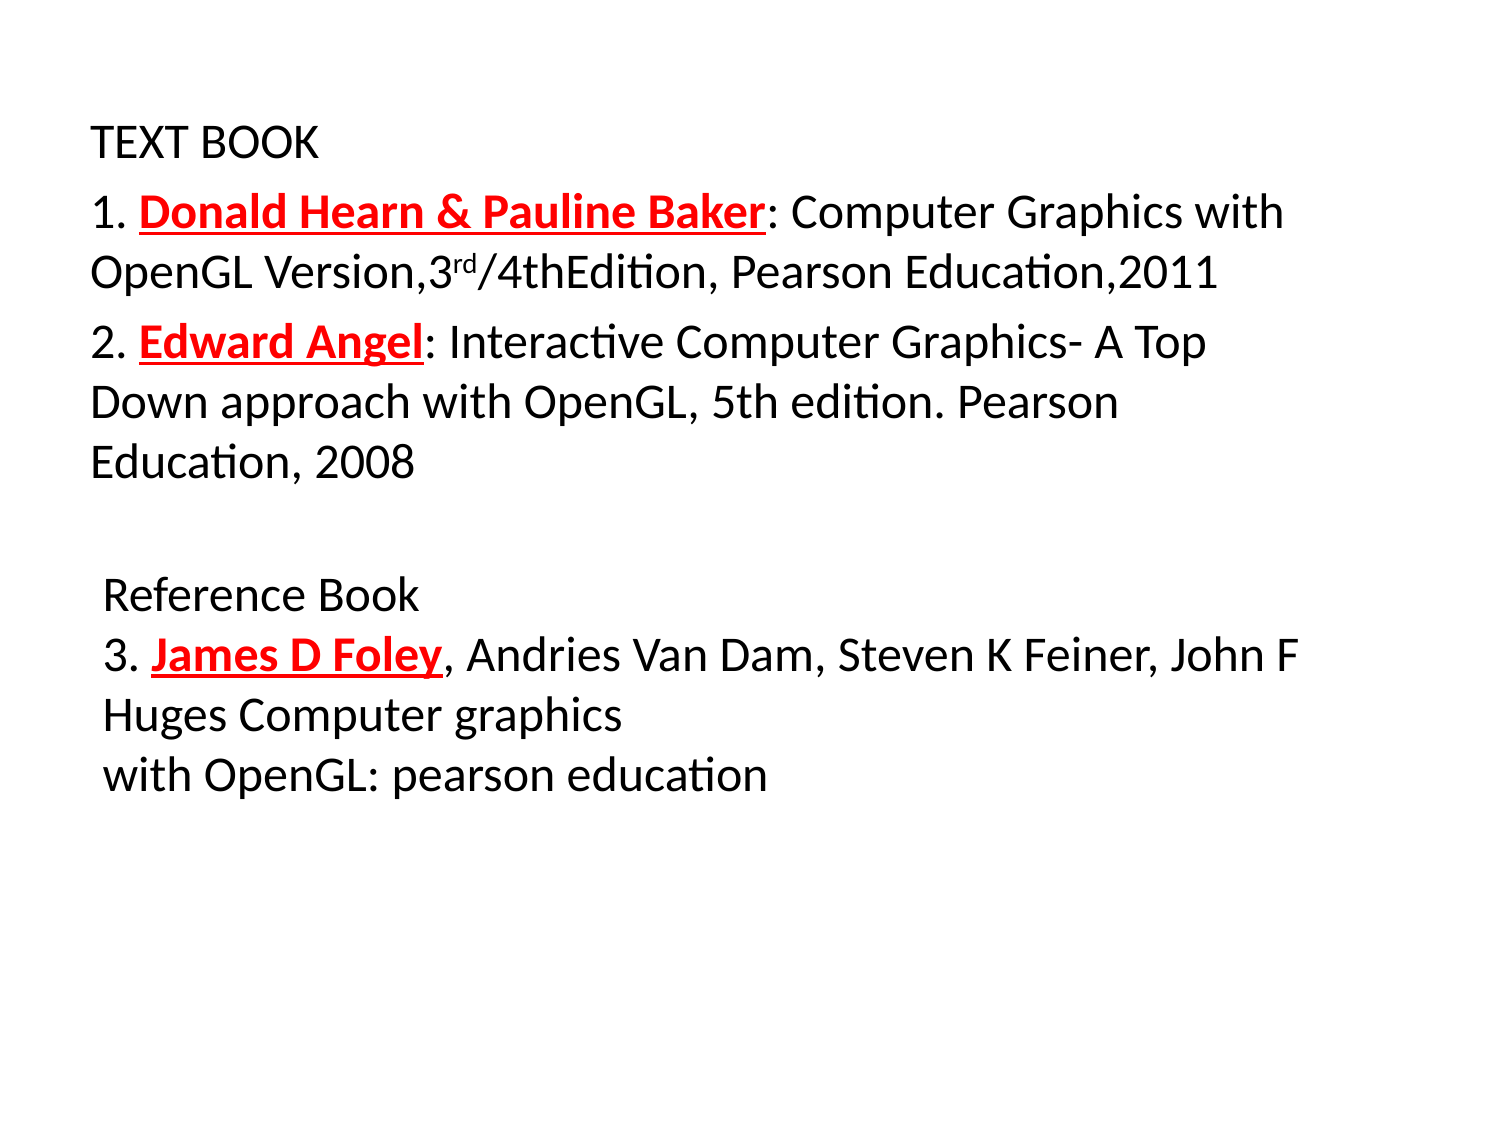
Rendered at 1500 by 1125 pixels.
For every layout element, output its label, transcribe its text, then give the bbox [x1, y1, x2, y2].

list TEXT BOOK 1. Donald Hearn & Pauline Baker: Computer Graphics with OpenGL Version,3rd/4thEdition, Pearson Education,2011 2. Edward Angel: Interactive Computer Graphics- A Top Down approach with OpenGL, 5th edition. Pearson Education, 2008 [75, 249, 1350, 497]
text_box Reference Book 3. James D Foley, Andries Van Dam, Steven K Feiner, John F Huges Computer graphics with OpenGL: pearson education [87, 562, 1363, 809]
